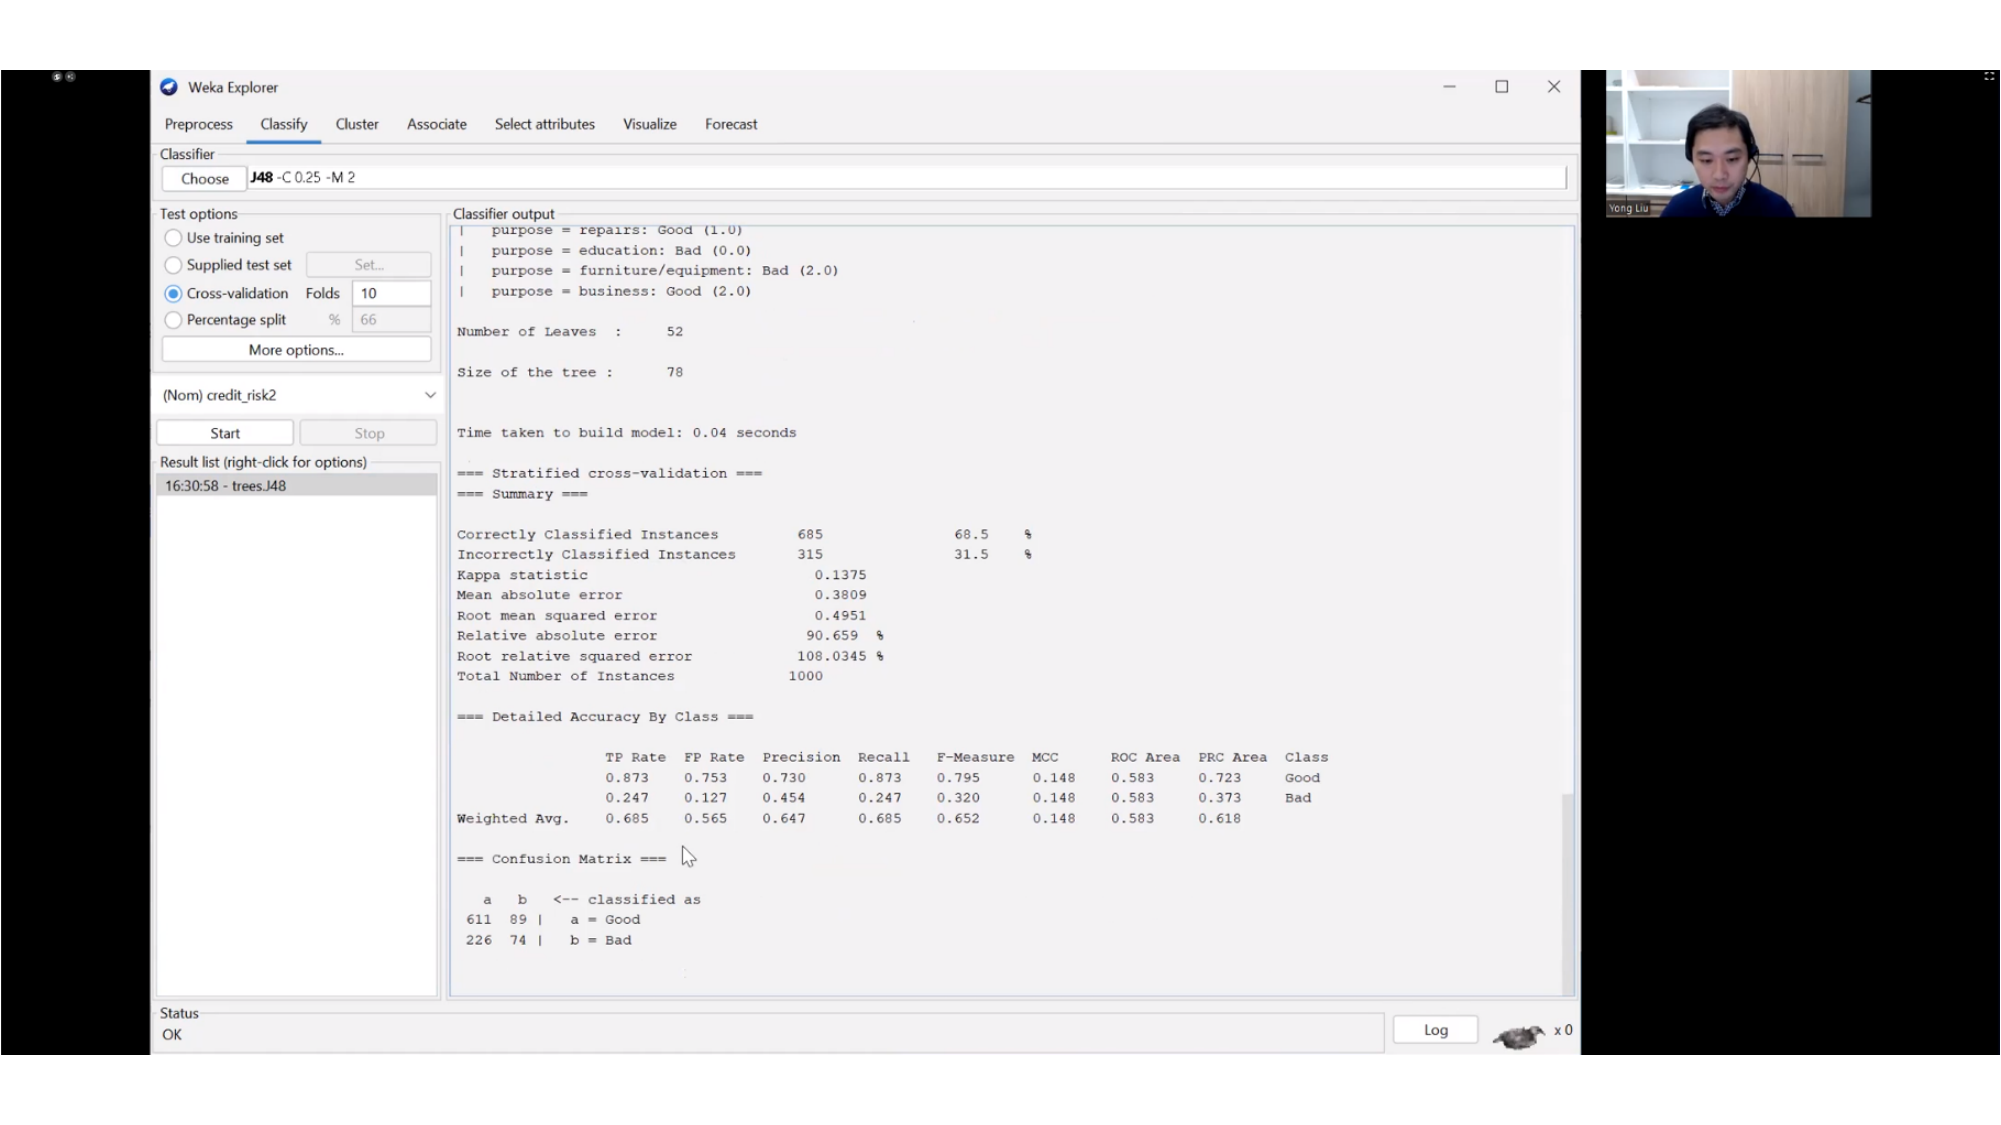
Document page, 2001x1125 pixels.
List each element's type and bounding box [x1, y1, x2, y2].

picture [0, 70, 2000, 1055]
